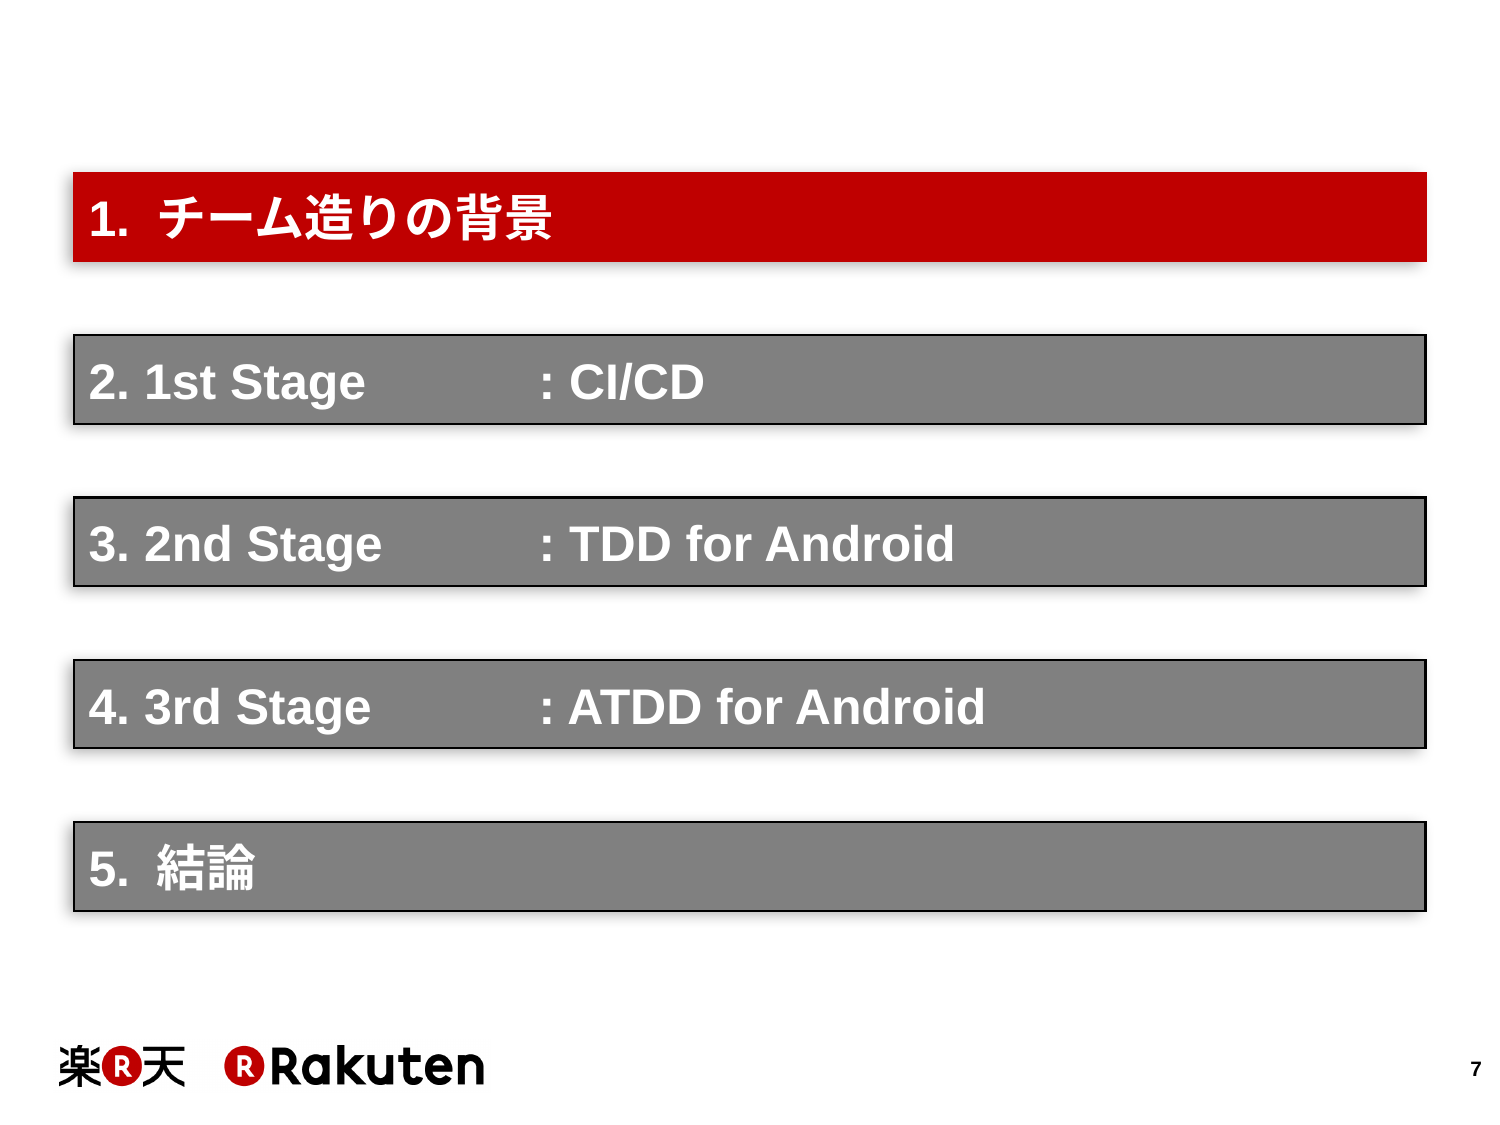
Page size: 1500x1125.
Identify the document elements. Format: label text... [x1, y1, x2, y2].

text_box 3. 2nd Stage : TDD for Android [73, 497, 1426, 587]
text_box 1. チーム造りの背景 [73, 172, 1426, 262]
text_box 5. 結論 [73, 822, 1426, 911]
text_box 4. 3rd Stage : ATDD for Android [73, 659, 1426, 749]
picture [53, 1039, 491, 1093]
text_box 2. 1st Stage : CI/CD [73, 335, 1426, 424]
